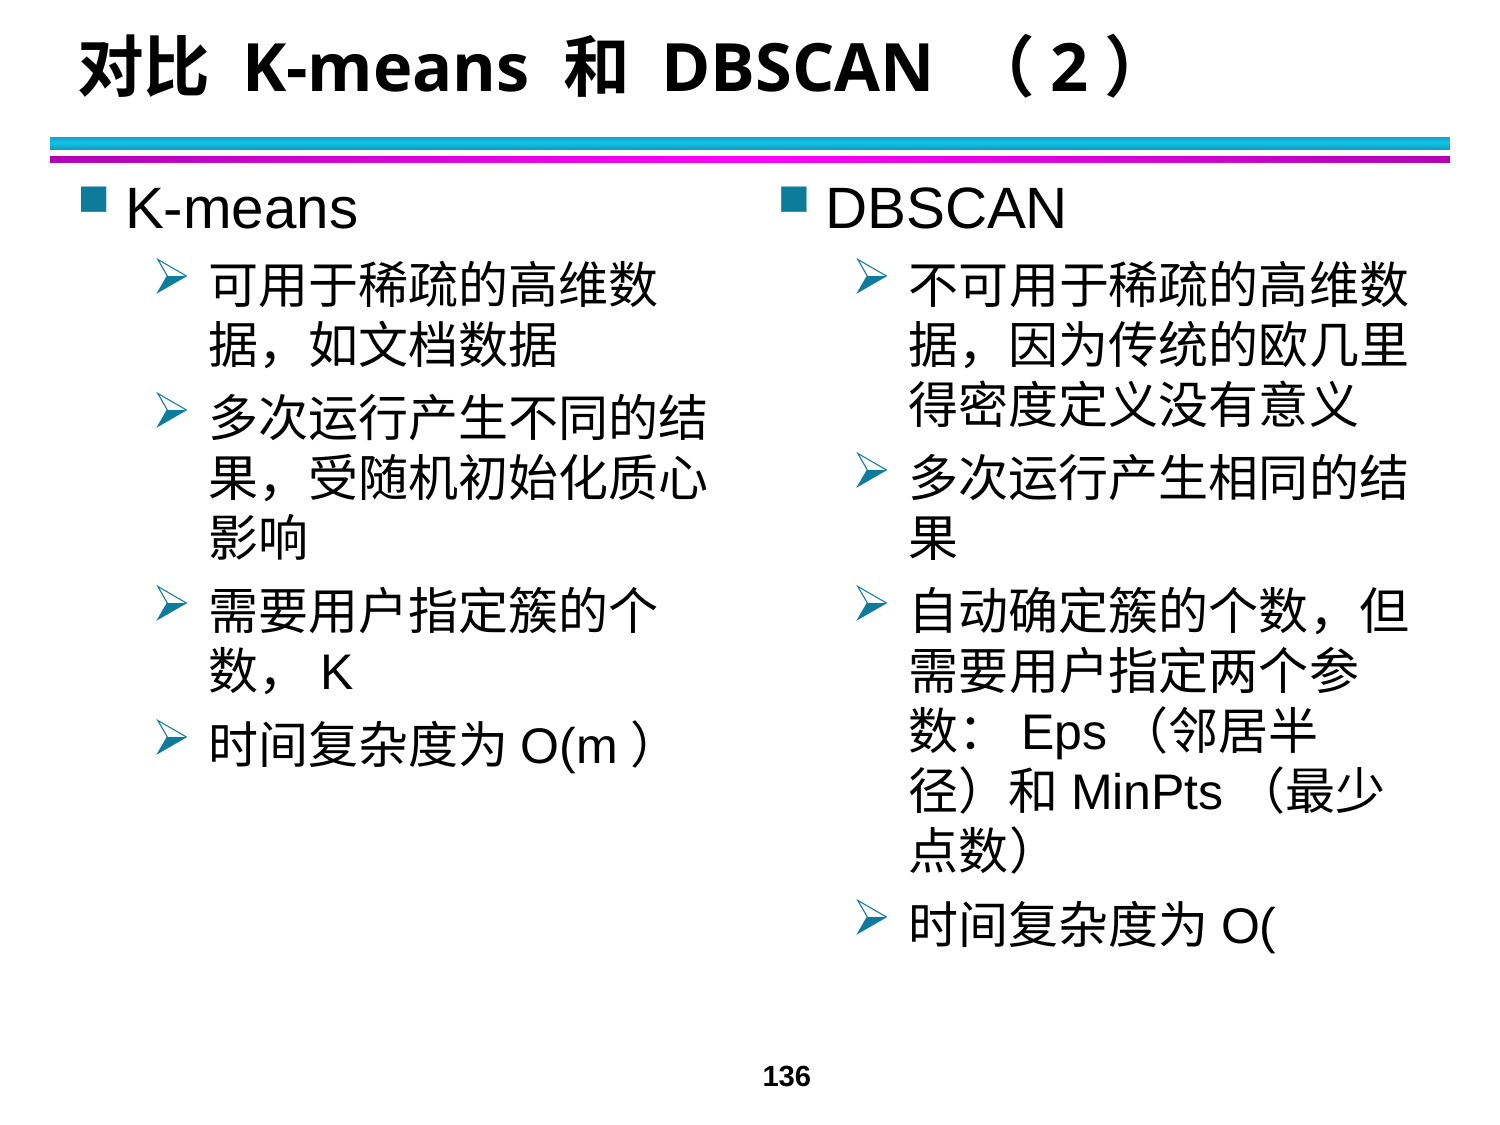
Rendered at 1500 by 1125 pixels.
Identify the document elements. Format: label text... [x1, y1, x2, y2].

picture [861, 588, 884, 602]
picture [859, 589, 867, 602]
picture [861, 455, 884, 469]
picture [861, 261, 884, 275]
picture [861, 902, 884, 916]
list K-means 可用于稀疏的高维数据，如文档数据 多次运行产生不同的结果，受随机初始化质心影响 需要用户指定簇的个数，K 时间复杂度为O(m） [62, 162, 733, 1013]
picture [859, 903, 867, 916]
picture [859, 262, 867, 275]
title 对比 K-means 和 DBSCAN （2） [62, 24, 1421, 113]
picture [859, 456, 867, 469]
